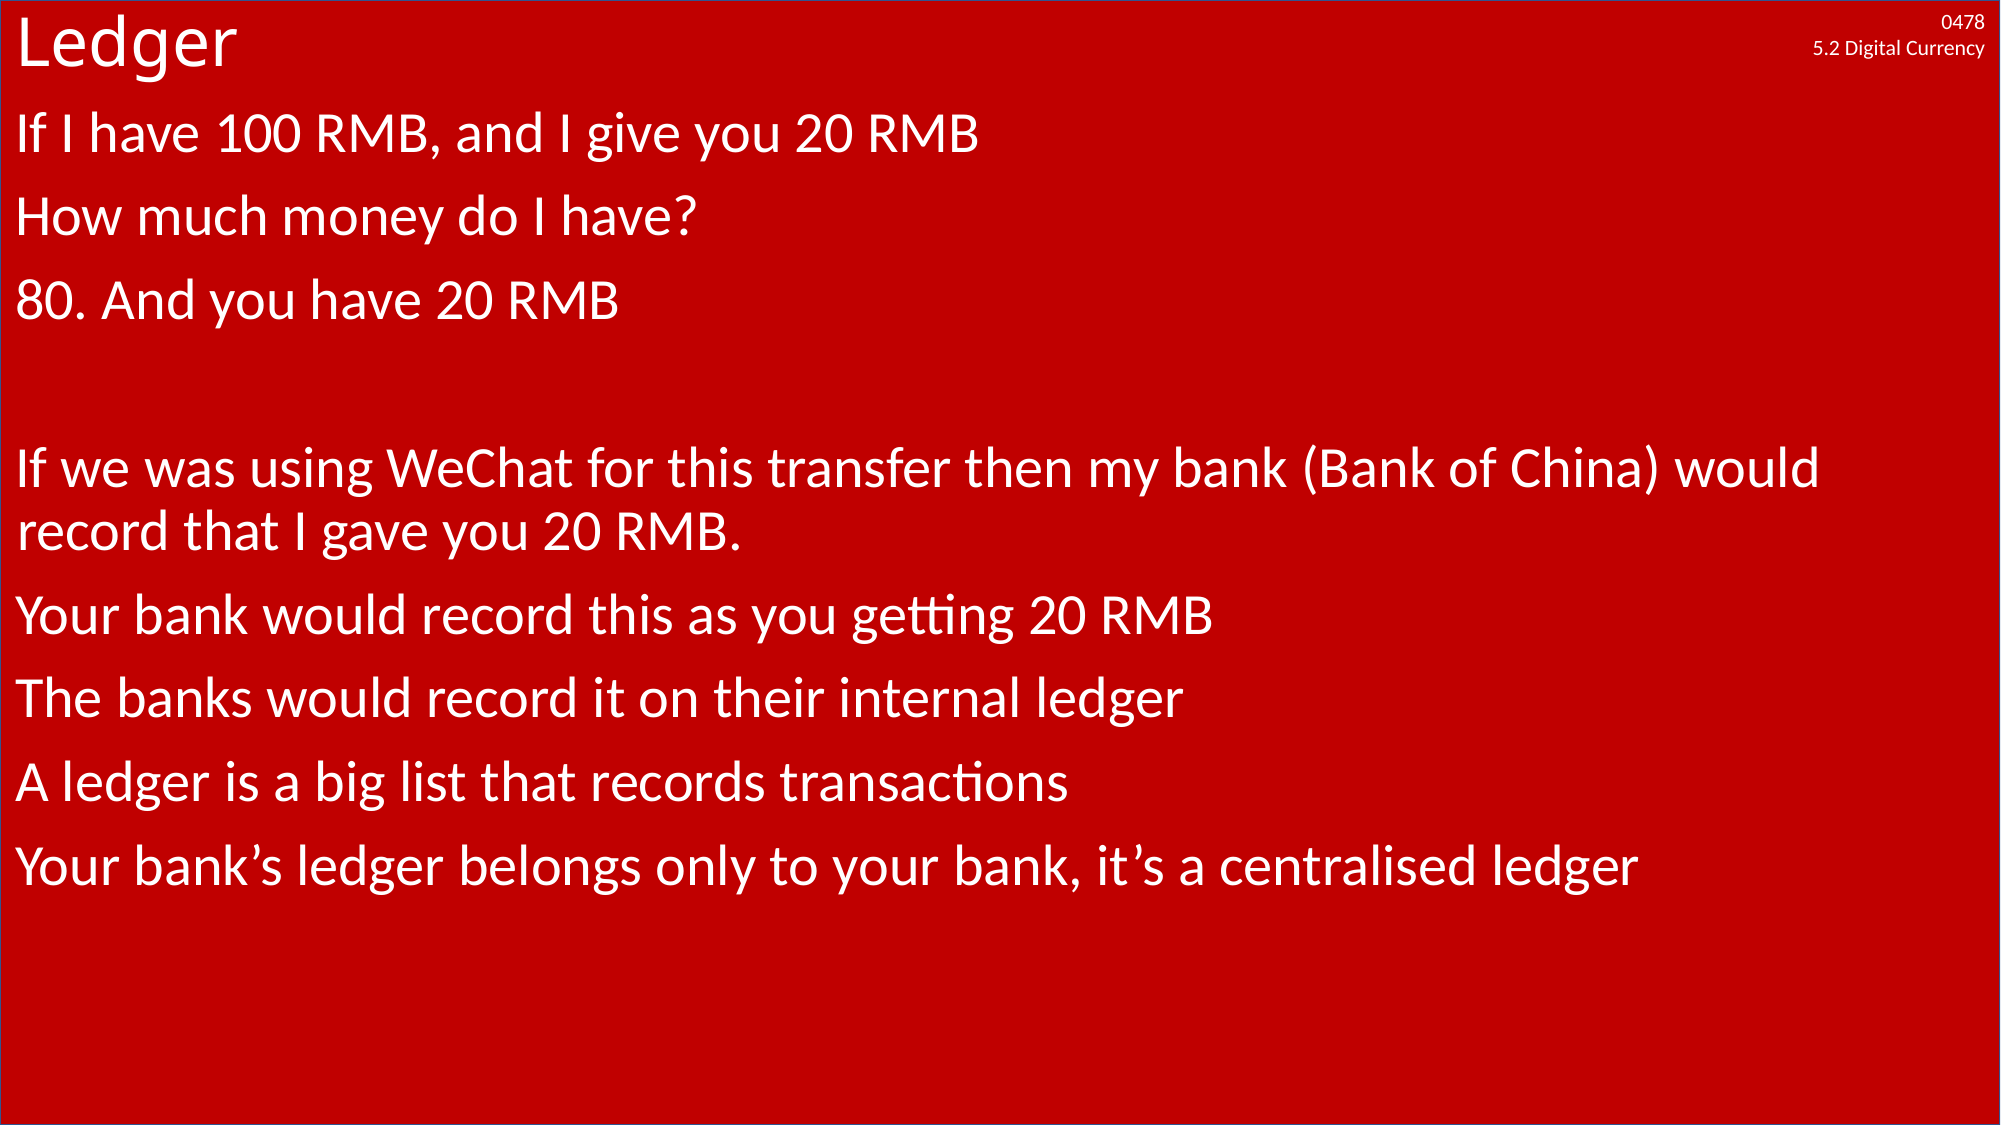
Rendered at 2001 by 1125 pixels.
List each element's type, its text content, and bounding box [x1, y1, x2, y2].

list If I have 100 RMB, and I give you 20 RMB How much money do I have? 80. And you have 20 RMB If we was using WeChat for this transfer then my bank (Bank of China) would record that I gave you 20 RMB. Your bank would record this as you getting 20 RMB The banks would record it on their internal ledger A ledger is a big list that records transactions Your bank’s ledger belongs only to your bank, it’s a centralised ledger [0, 94, 2000, 1125]
title Ledger [0, 0, 2000, 89]
